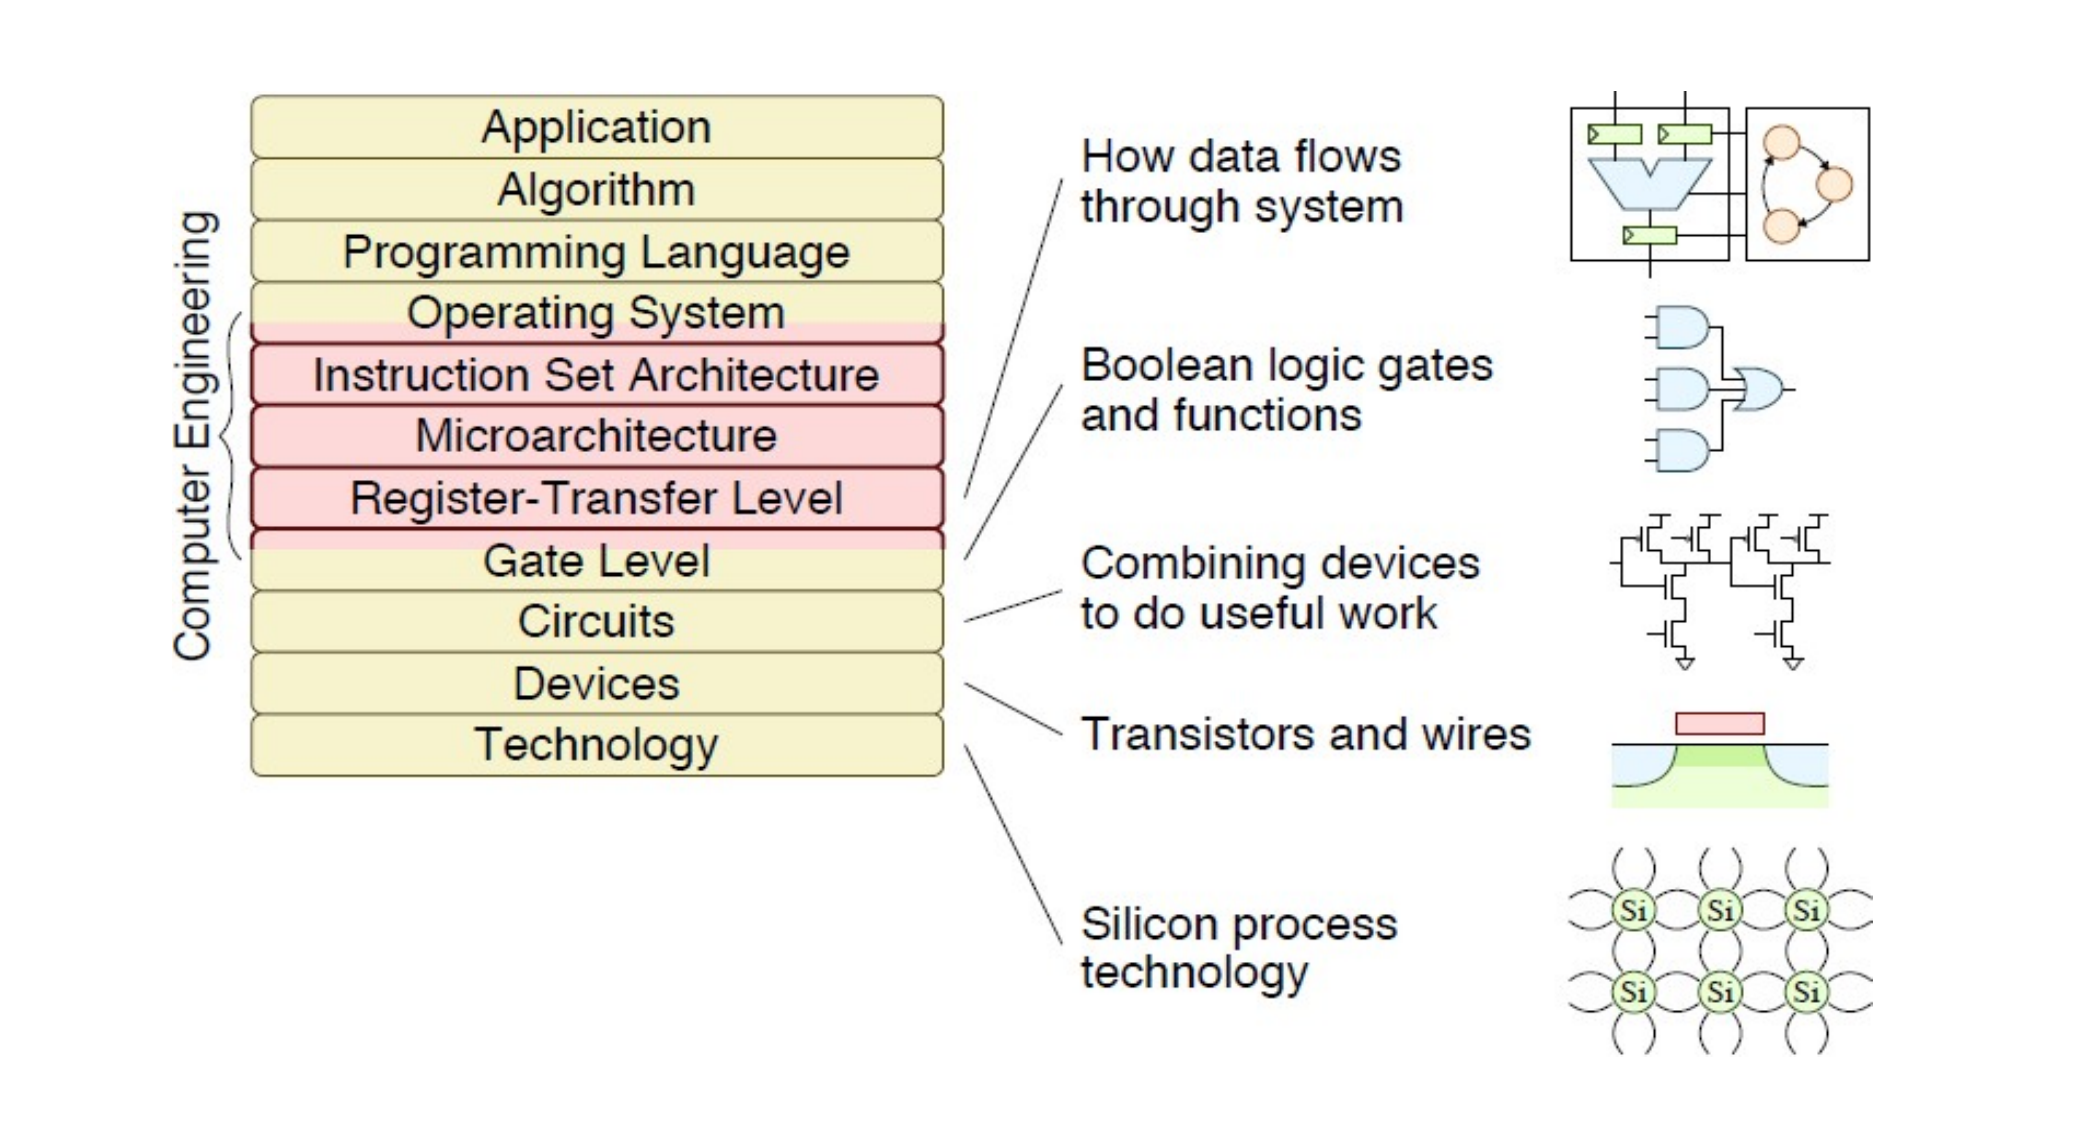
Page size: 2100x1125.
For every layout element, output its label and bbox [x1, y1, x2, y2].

picture [172, 91, 1873, 1057]
